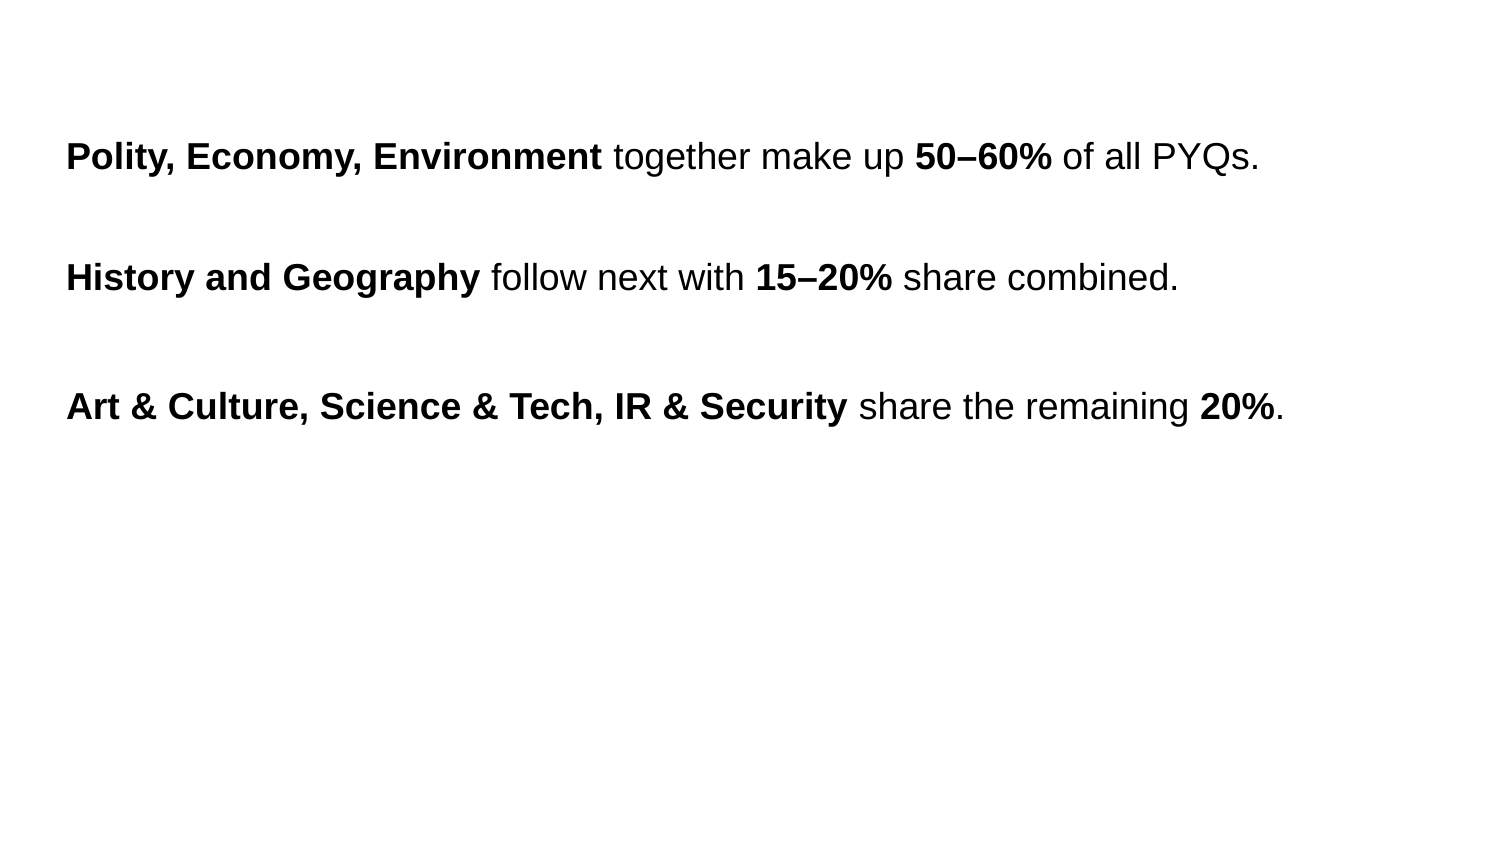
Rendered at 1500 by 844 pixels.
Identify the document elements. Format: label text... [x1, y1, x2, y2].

list Polity, Economy, Environment together make up 50–60% of all PYQs. History and Geography follow next with 15–20% share combined. Art & Culture, Science & Tech, IR & Security share the remaining 20%. [51, 109, 1449, 750]
